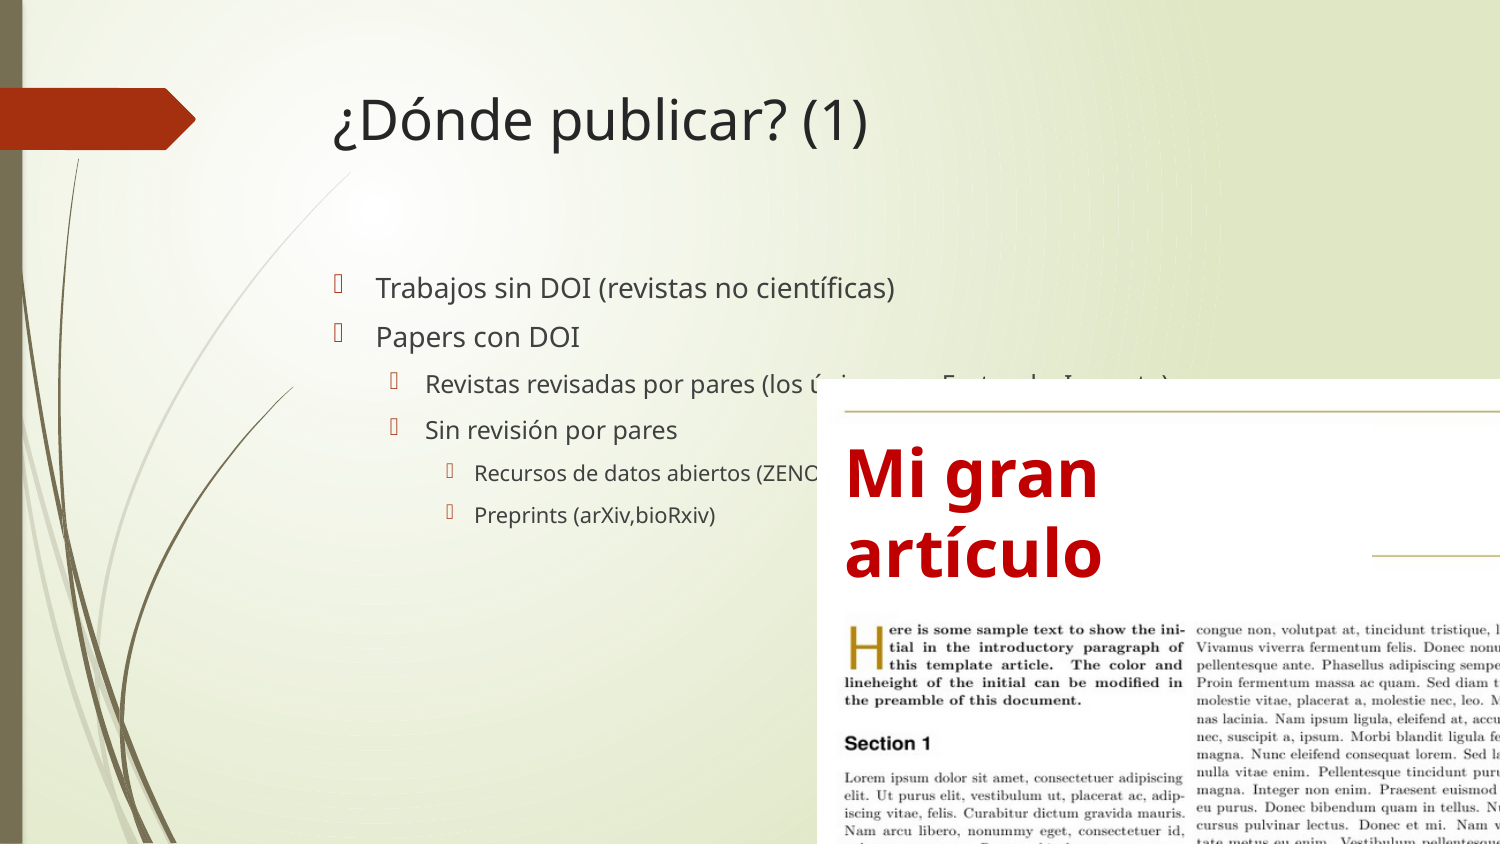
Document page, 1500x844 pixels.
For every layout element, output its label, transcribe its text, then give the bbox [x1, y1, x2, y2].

picture [850, 368, 1500, 379]
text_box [816, 379, 1500, 844]
title ¿Dónde publicar? (1) [319, 76, 1416, 235]
list Trabajos sin DOI (revistas no científicas) Papers con DOI Revistas revisadas por pares (los únicos con Factor de Impacto). Sin revisión por pares Recursos de datos abiertos (ZENODO) Preprints (arXiv,bioRxiv) [318, 262, 1416, 728]
